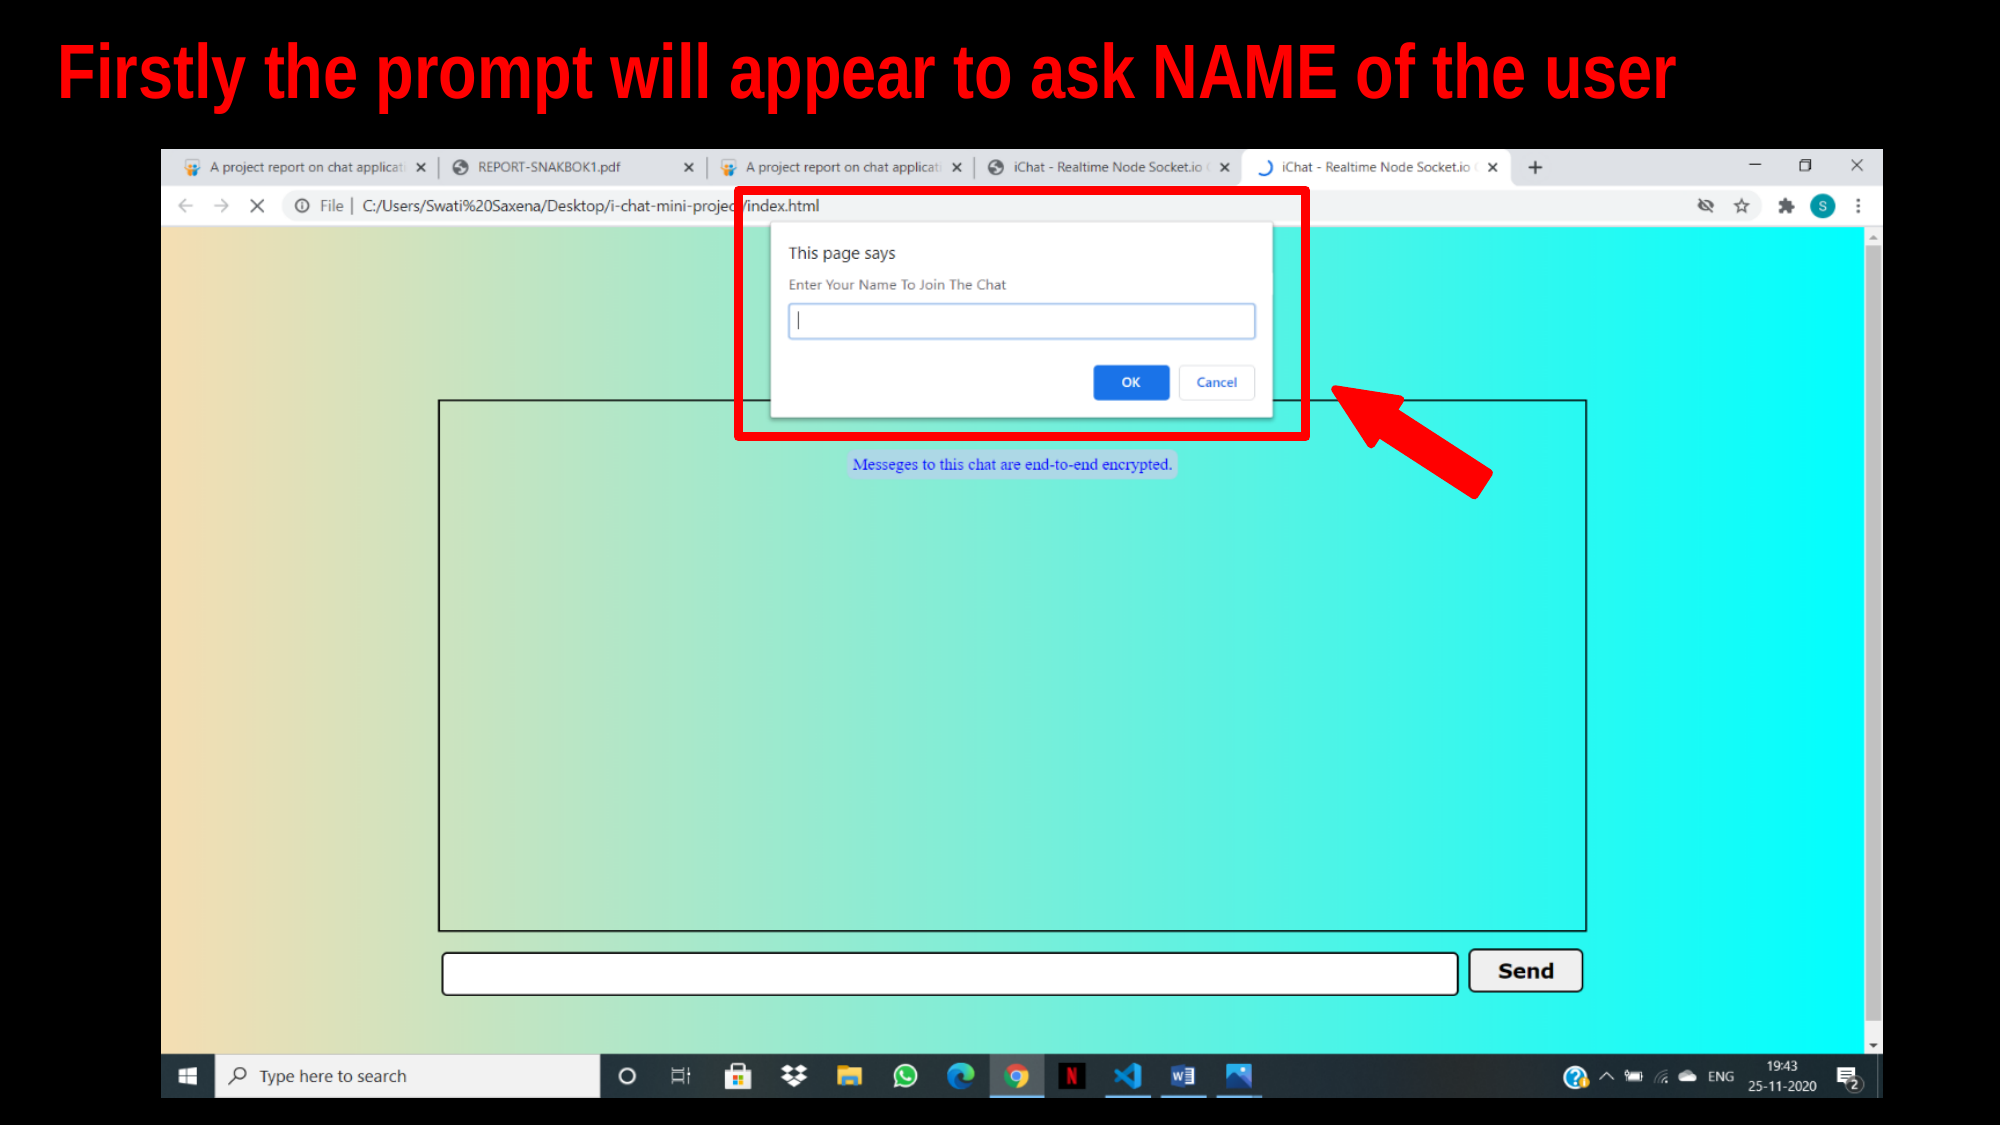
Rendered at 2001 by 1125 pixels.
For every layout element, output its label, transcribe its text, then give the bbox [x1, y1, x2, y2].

picture [161, 149, 1883, 1098]
text_box Firstly the prompt will appear to ask NAME of the user [42, 13, 1736, 122]
